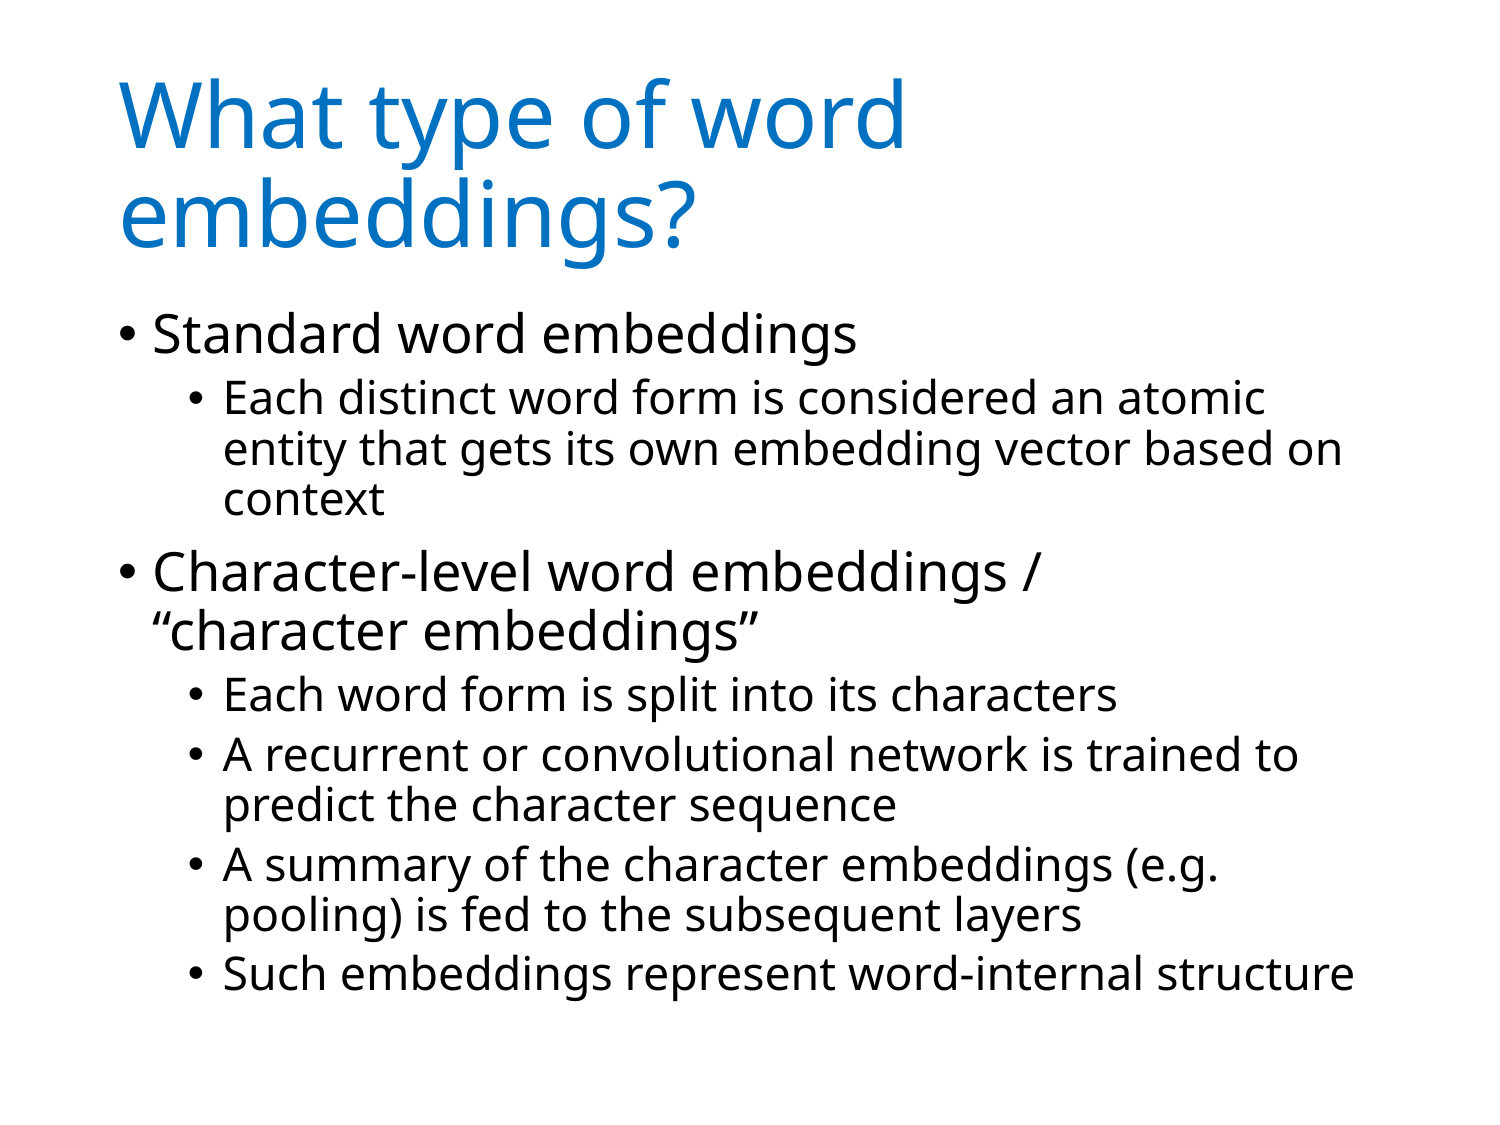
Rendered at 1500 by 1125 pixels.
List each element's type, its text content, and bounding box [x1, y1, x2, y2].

title What type of word embeddings? [103, 59, 1397, 278]
list Standard word embeddings Each distinct word form is considered an atomic entity that gets its own embedding vector based on context Character-level word embeddings / “character embeddings” Each word form is split into its characters A recurrent or convolutional network is trained to predict the character sequence A summary of the character embeddings (e.g. pooling) is fed to the subsequent layers Such embeddings represent word-internal structure [103, 299, 1397, 1014]
